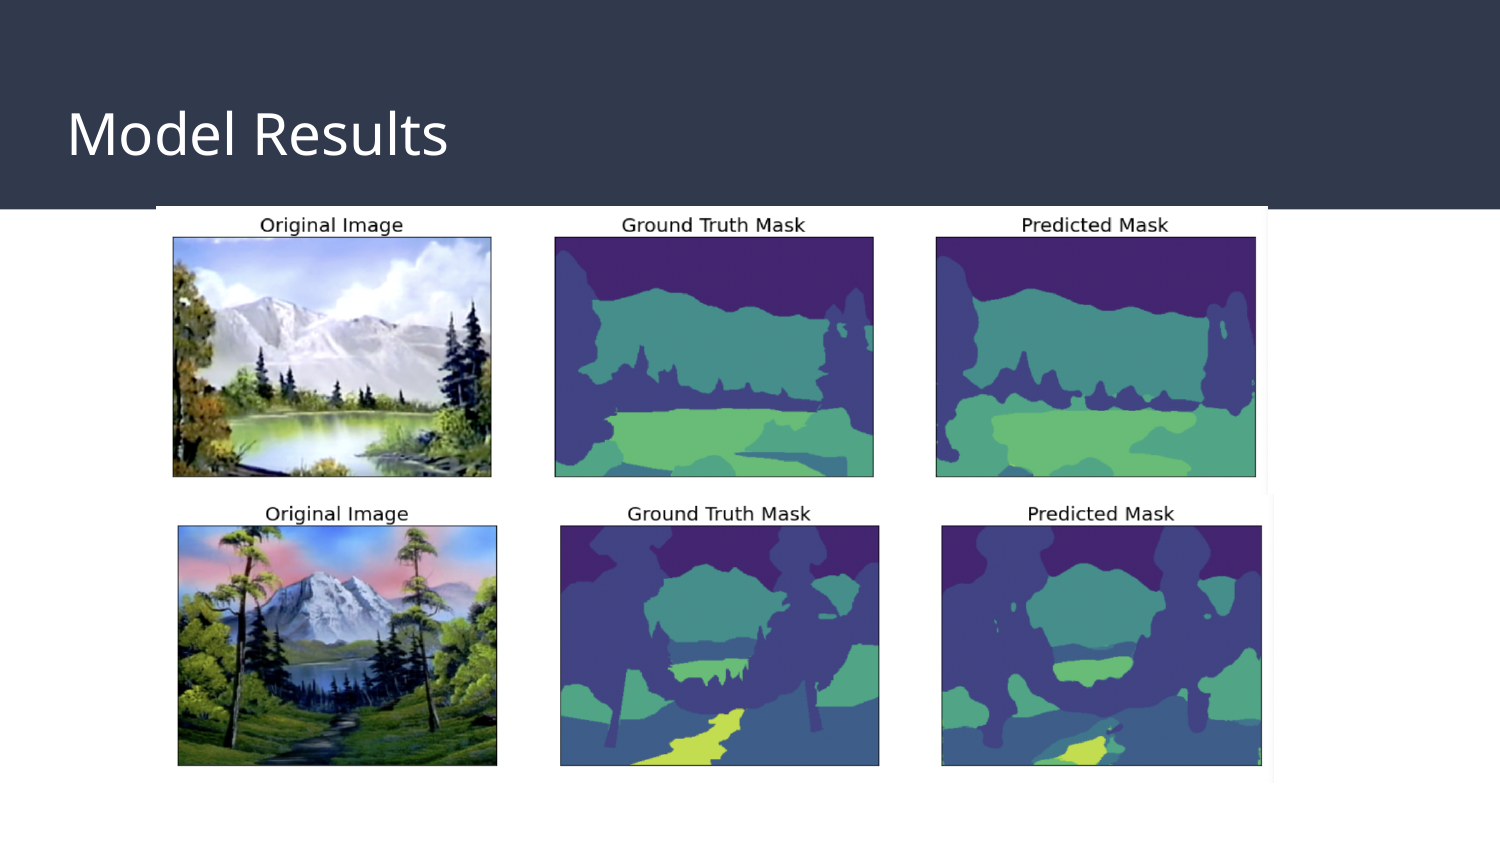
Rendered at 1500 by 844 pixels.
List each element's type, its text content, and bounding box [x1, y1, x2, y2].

picture [150, 206, 1274, 784]
title Model Results [51, 82, 1449, 185]
